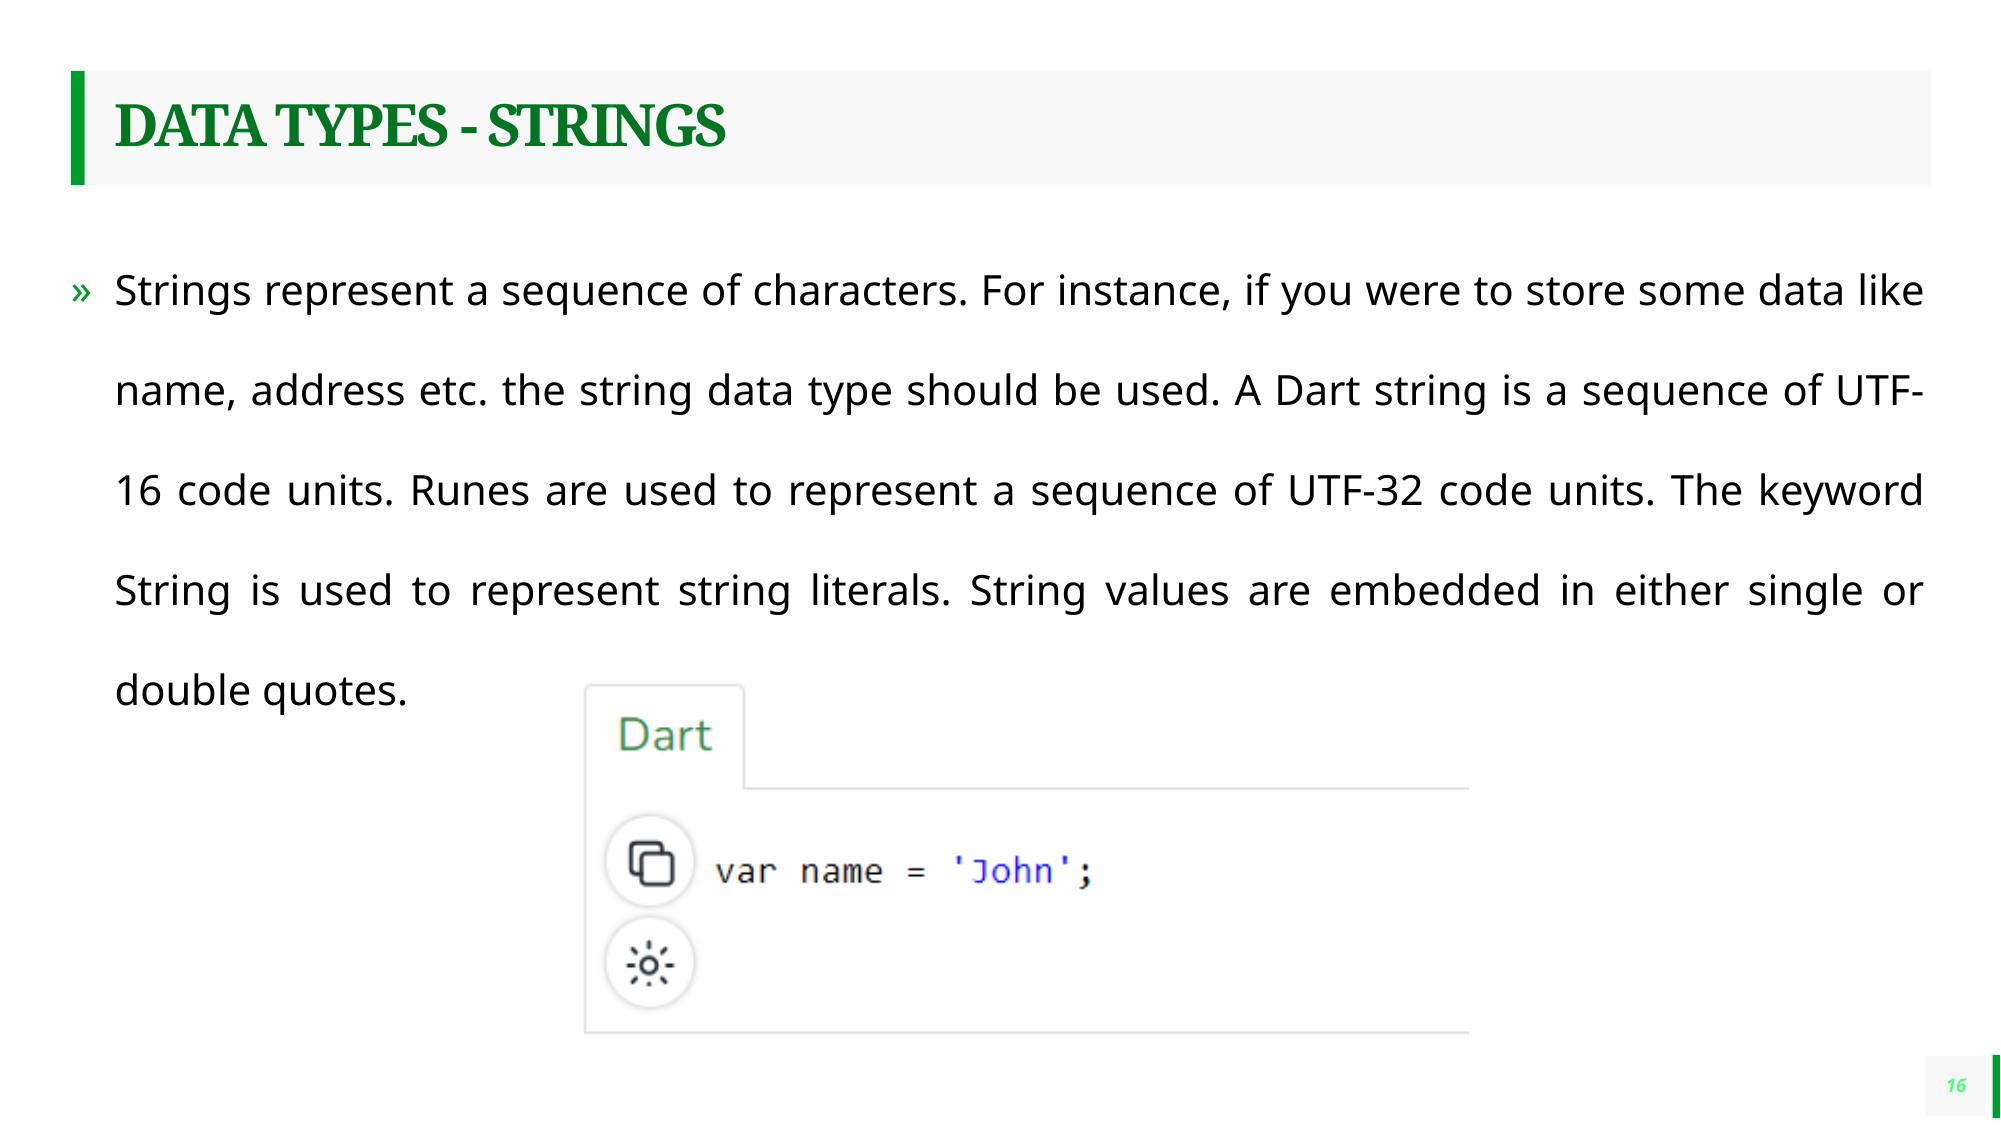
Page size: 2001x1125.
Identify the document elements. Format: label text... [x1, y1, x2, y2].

slide_number 16 [1925, 1056, 1987, 1117]
picture [568, 666, 1469, 1055]
title DATA TYPES - STRINGS [84, 70, 1932, 185]
list Strings represent a sequence of characters. For instance, if you were to store some data like name, address etc. the string data type should be used. A Dart string is a sequence of UTF-16 code units. Runes are used to represent a sequence of UTF-32 code units. The keyword String is used to represent string literals. String values are embedded in either single or double quotes. [70, 213, 1926, 1083]
